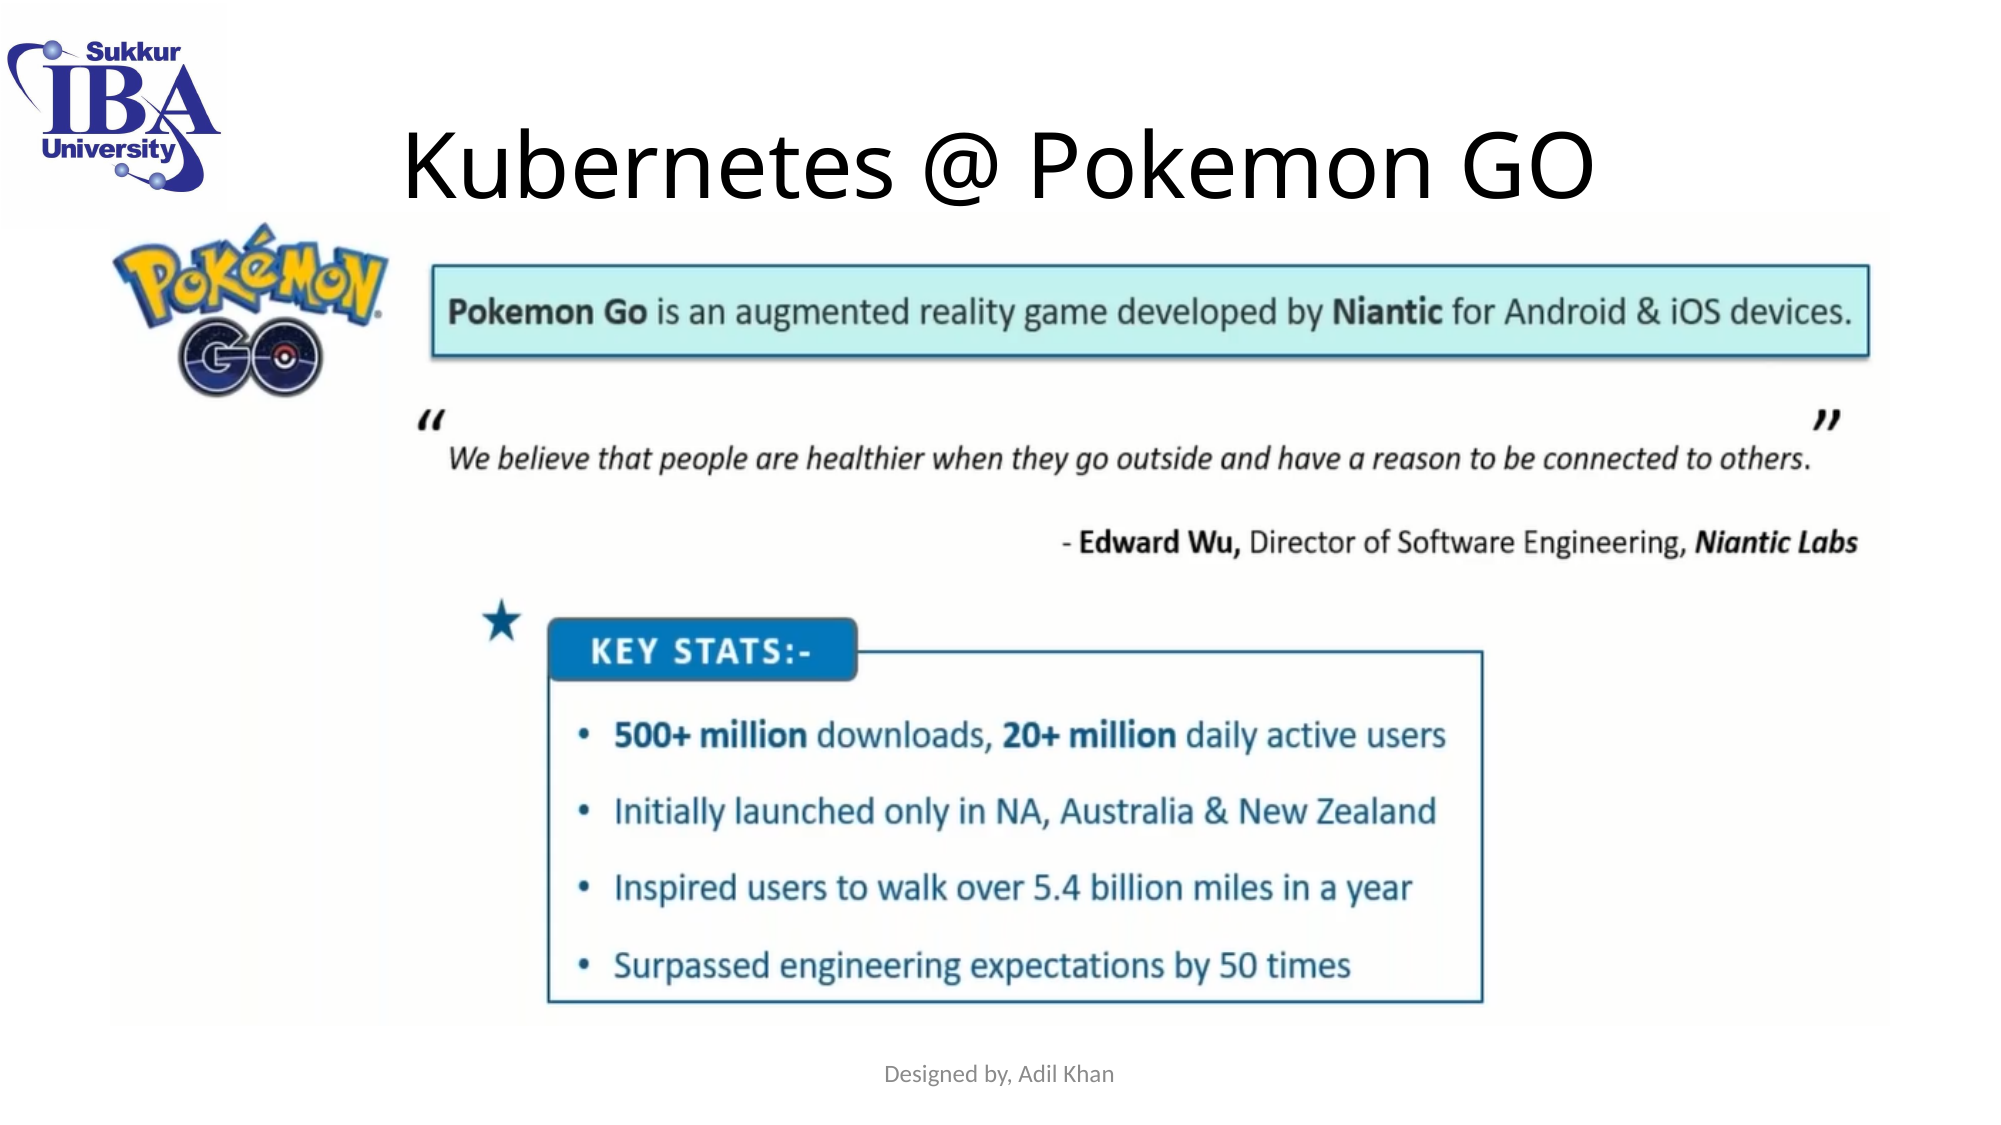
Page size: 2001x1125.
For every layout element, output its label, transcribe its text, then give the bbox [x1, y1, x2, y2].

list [110, 212, 1890, 1026]
footer Designed by, Adil Khan [662, 1042, 1338, 1103]
picture [1, 3, 227, 229]
title Kubernetes @ Pokemon GO [227, 59, 1863, 212]
